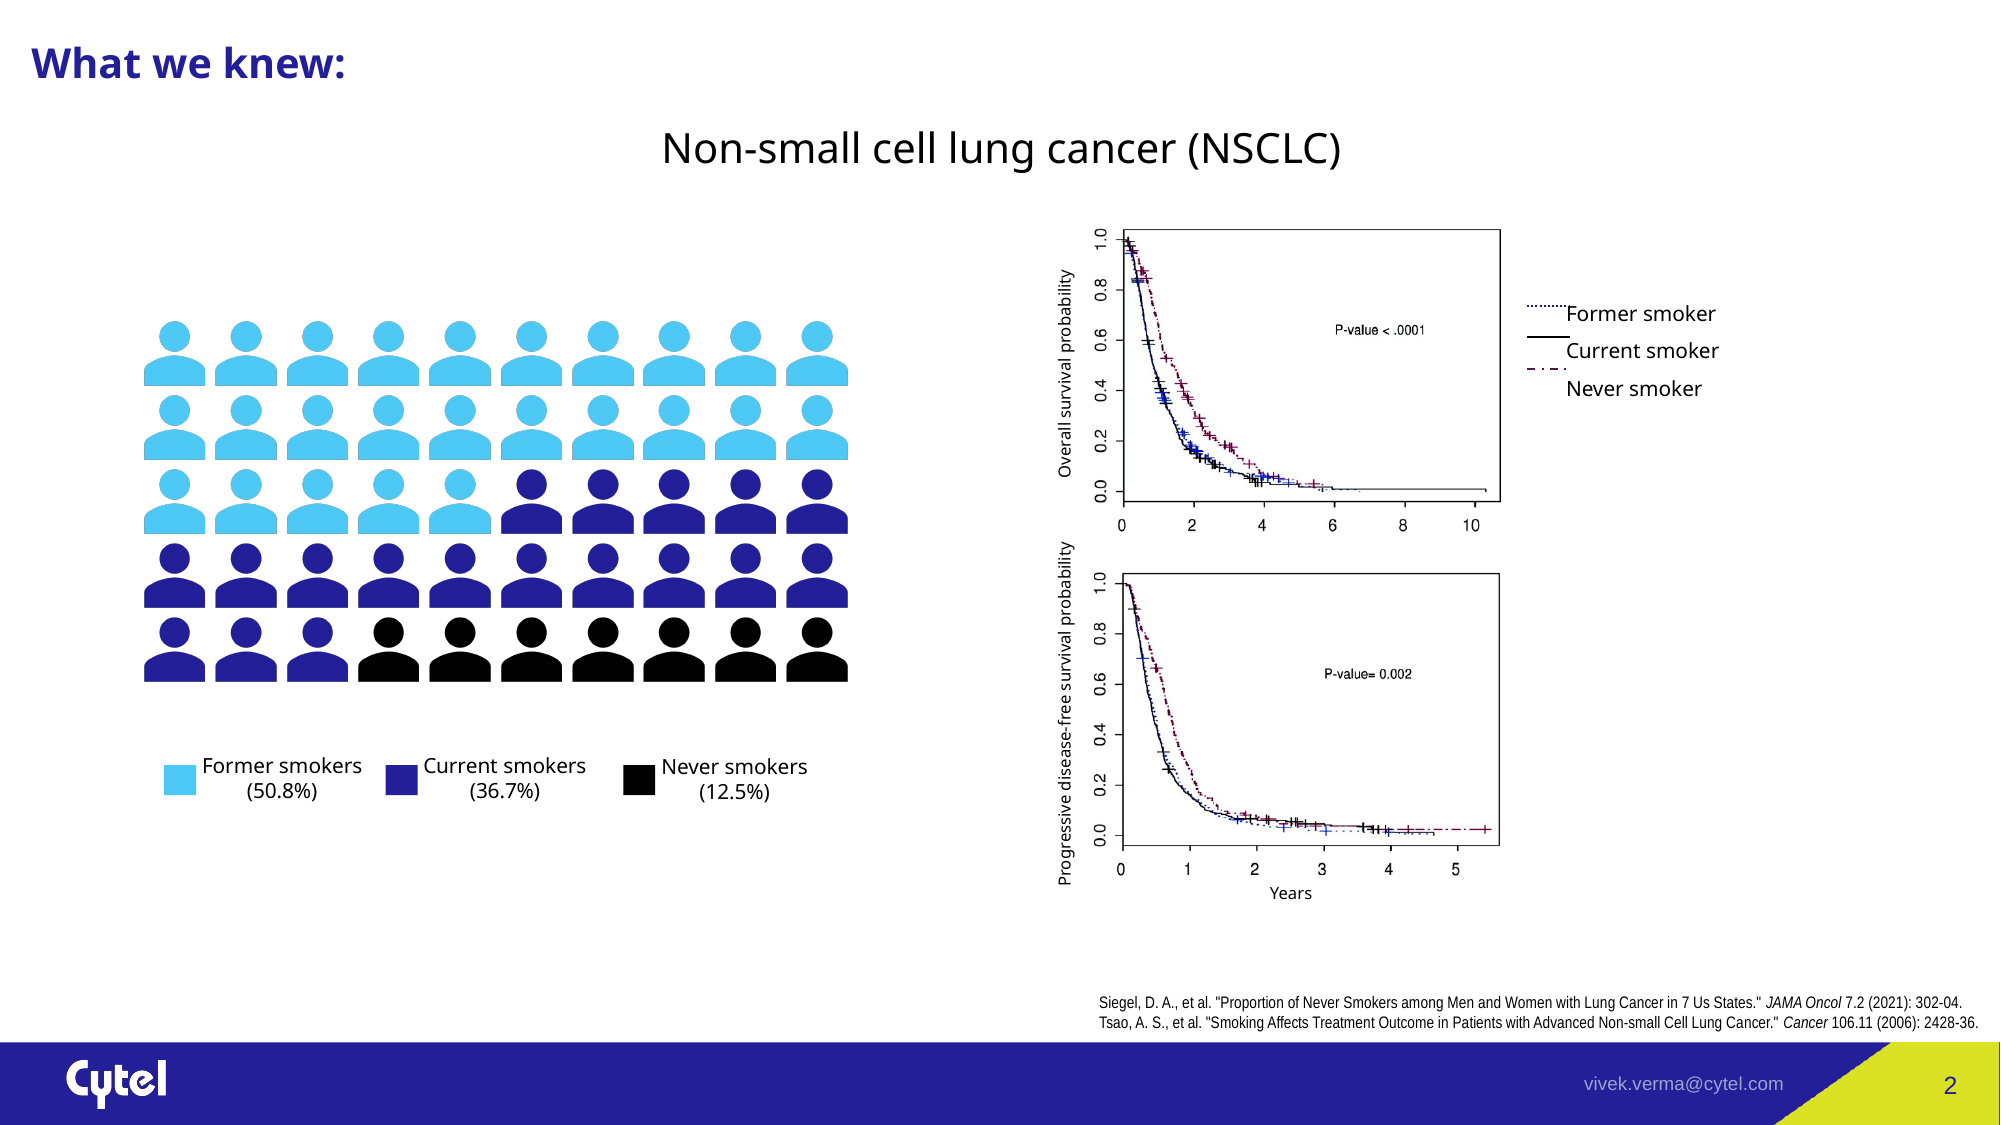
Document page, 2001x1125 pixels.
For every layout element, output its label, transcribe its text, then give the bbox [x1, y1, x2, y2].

text_box Non-small cell lung cancer (NSCLC) [23, 99, 1980, 200]
text_box Siegel, D. A., et al. "Proportion of Never Smokers among Men and Women with Lung Cancer in 7 Us States." JAMA Oncol 7.2 (2021): 302-04. Tsao, A. S., et al. "Smoking Affects Treatment Outcome in Patients with Advanced Non-small Cell Lung Cancer." Cancer 106.11 (2006): 2428-36. [1084, 984, 1998, 1040]
picture [1767, 1042, 2000, 1125]
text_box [1046, 224, 1721, 906]
slide_number 2 [1522, 1054, 1973, 1115]
title What we knew: [16, 35, 1973, 96]
text_box vivek.verma@cytel.com [171, 1064, 1799, 1106]
picture [66, 1060, 166, 1109]
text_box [129, 308, 863, 812]
